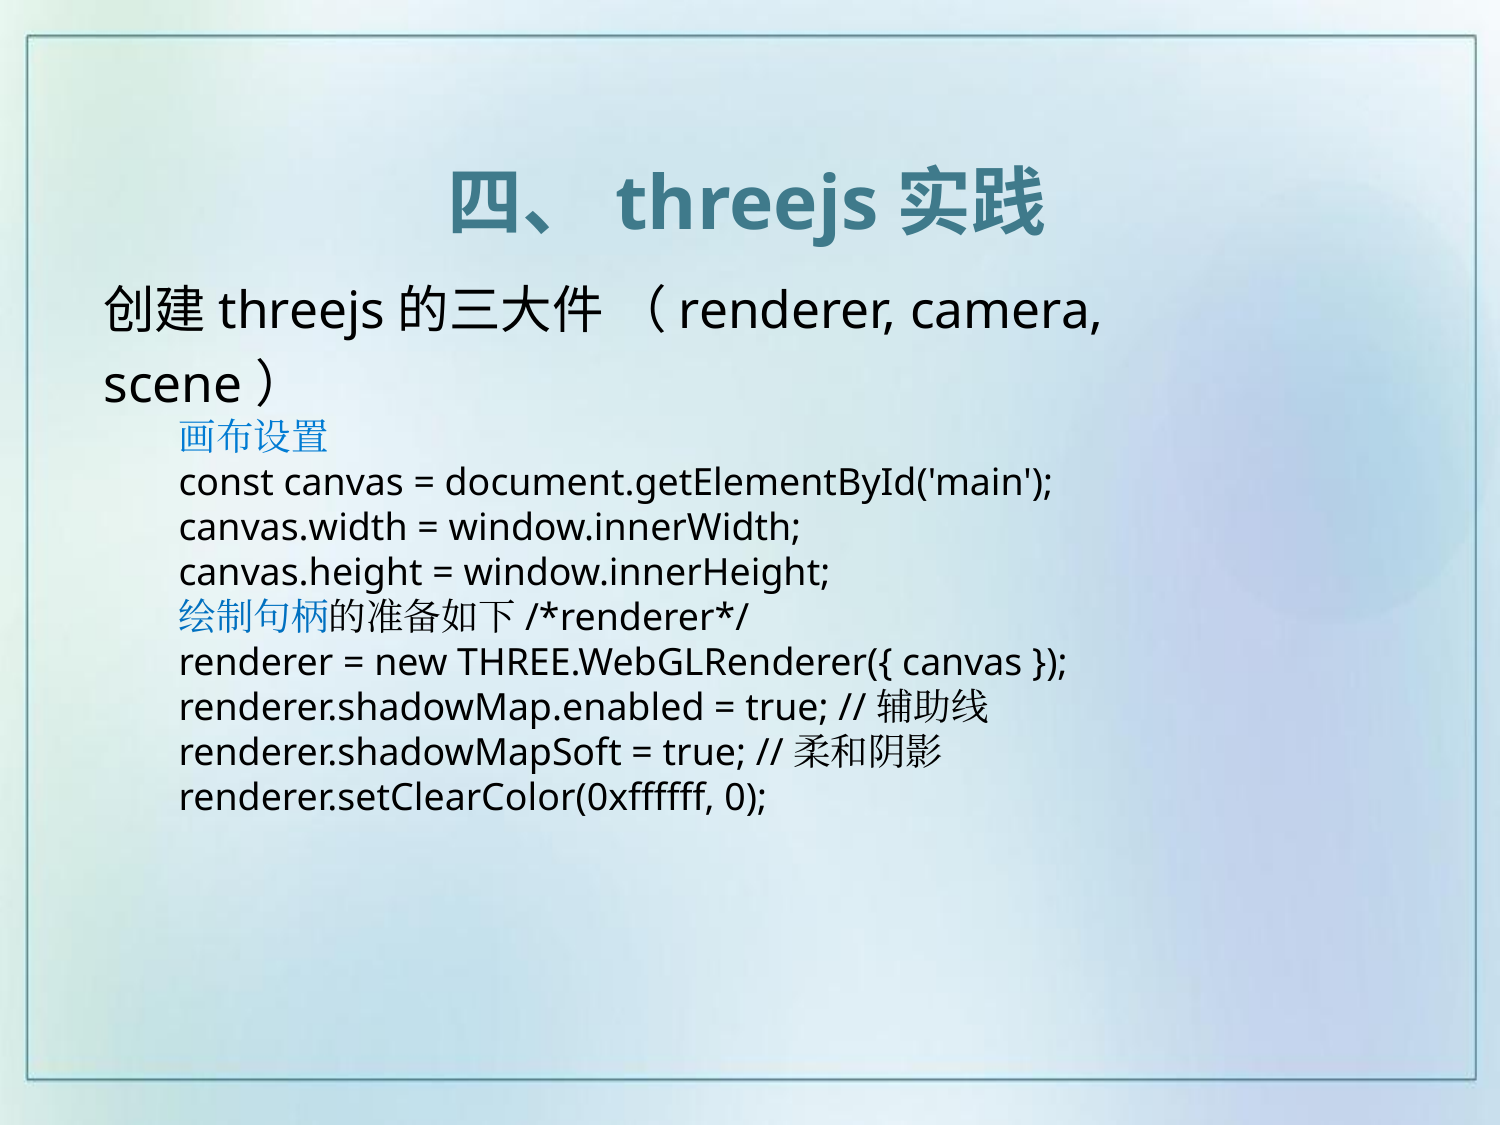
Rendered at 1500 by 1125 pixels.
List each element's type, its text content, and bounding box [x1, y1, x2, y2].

text_box 创建threejs的三大件 （renderer, camera, scene） 画布设置 const canvas = document.getElementById('main'); canvas.width = window.innerWidth; canvas.height = window.innerHeight; 绘制句柄的准备如下/*renderer*/ renderer = new THREE.WebGLRenderer({ canvas }); renderer.shadowMap.enabled = true; //辅助线 renderer.shadowMapSoft = true; //柔和阴影 renderer.setClearColor(0xffffff, 0); [88, 257, 1328, 880]
picture [0, 0, 1500, 1125]
text_box 四、threejs实践 [46, 146, 1448, 252]
